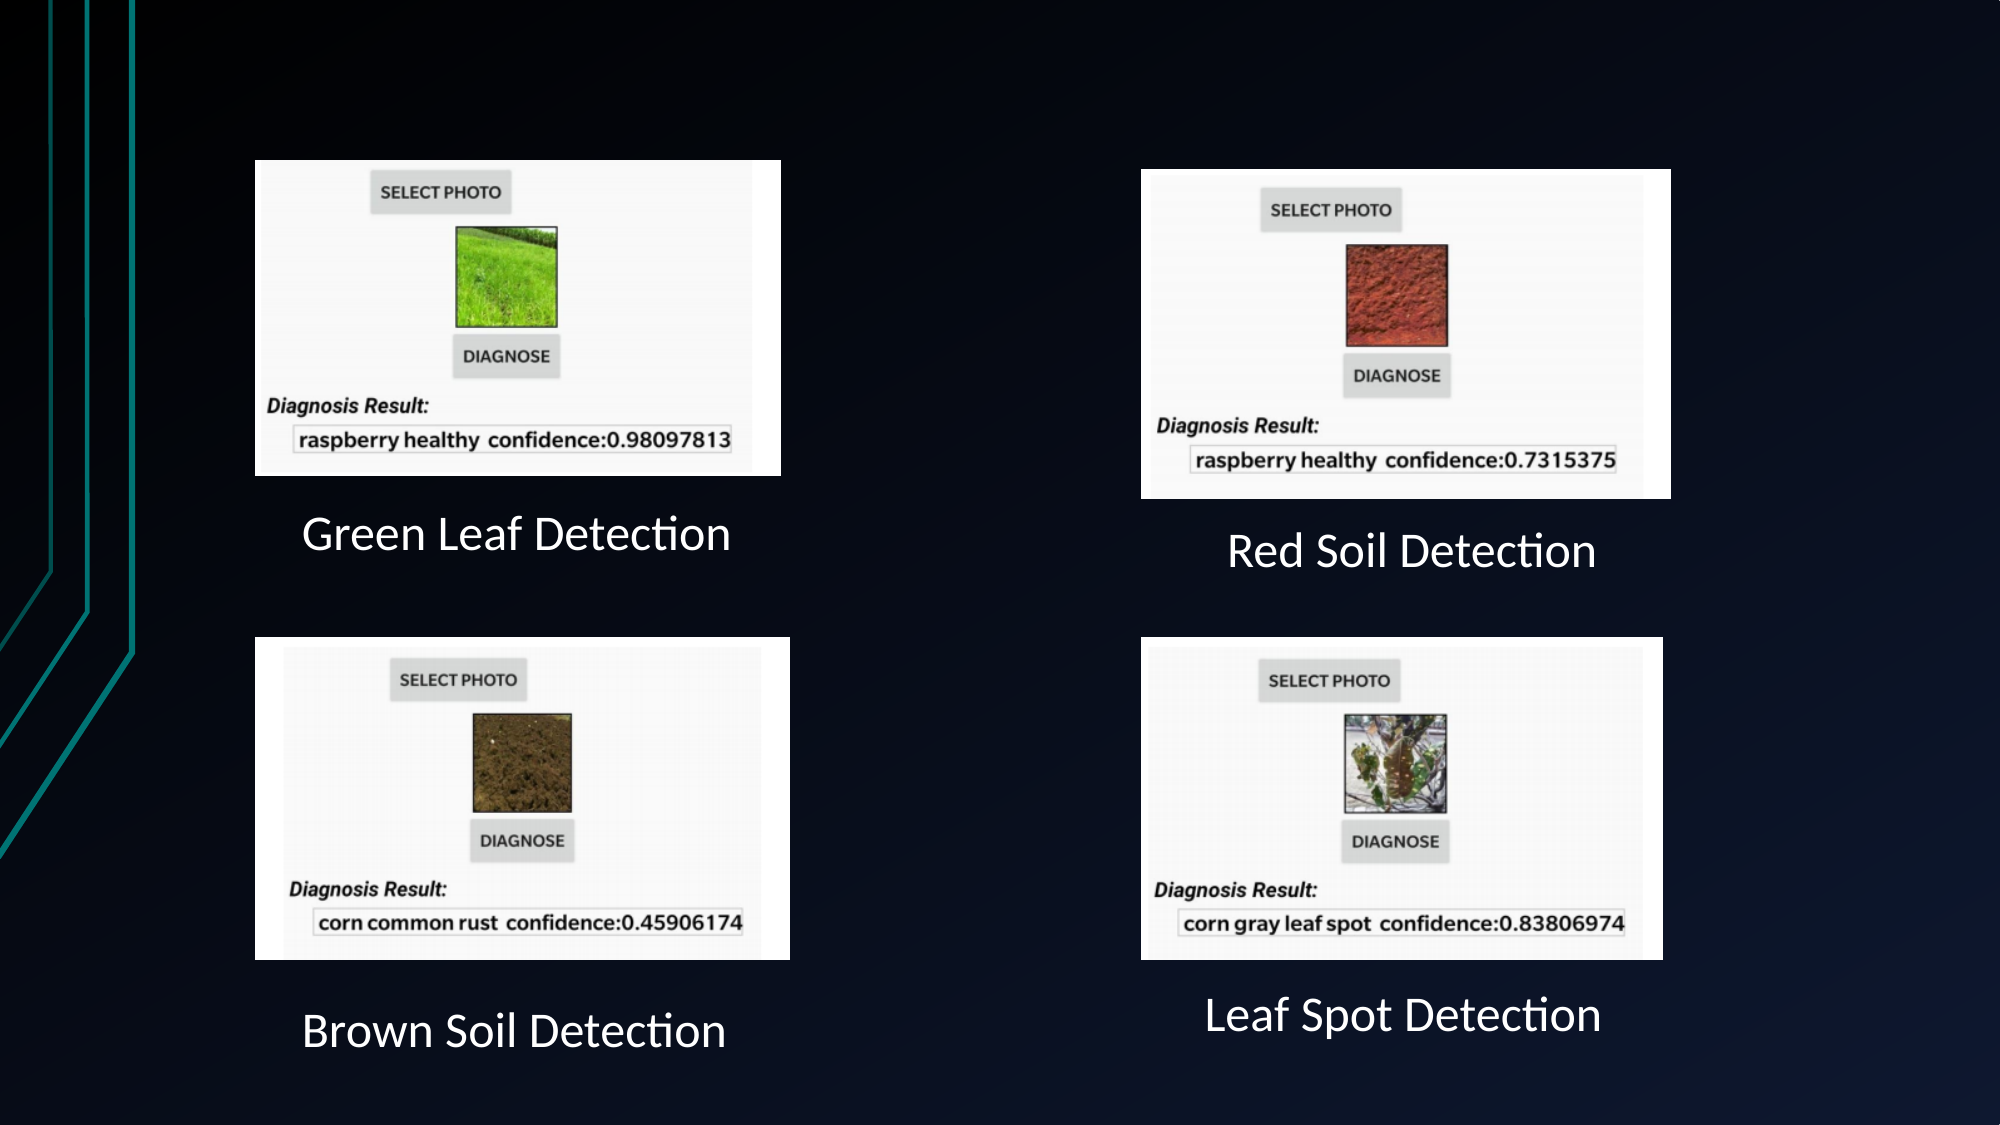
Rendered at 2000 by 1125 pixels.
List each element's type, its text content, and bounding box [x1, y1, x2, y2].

text_box Leaf Spot Detection [1178, 973, 1793, 1049]
picture [1141, 637, 1663, 960]
text_box Green Leaf Detection [287, 493, 1350, 568]
picture [255, 637, 790, 960]
picture [1141, 169, 1671, 499]
text_box Brown Soil Detection [287, 990, 821, 1066]
text_box Red Soil Detection [1212, 509, 1769, 585]
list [255, 160, 781, 477]
